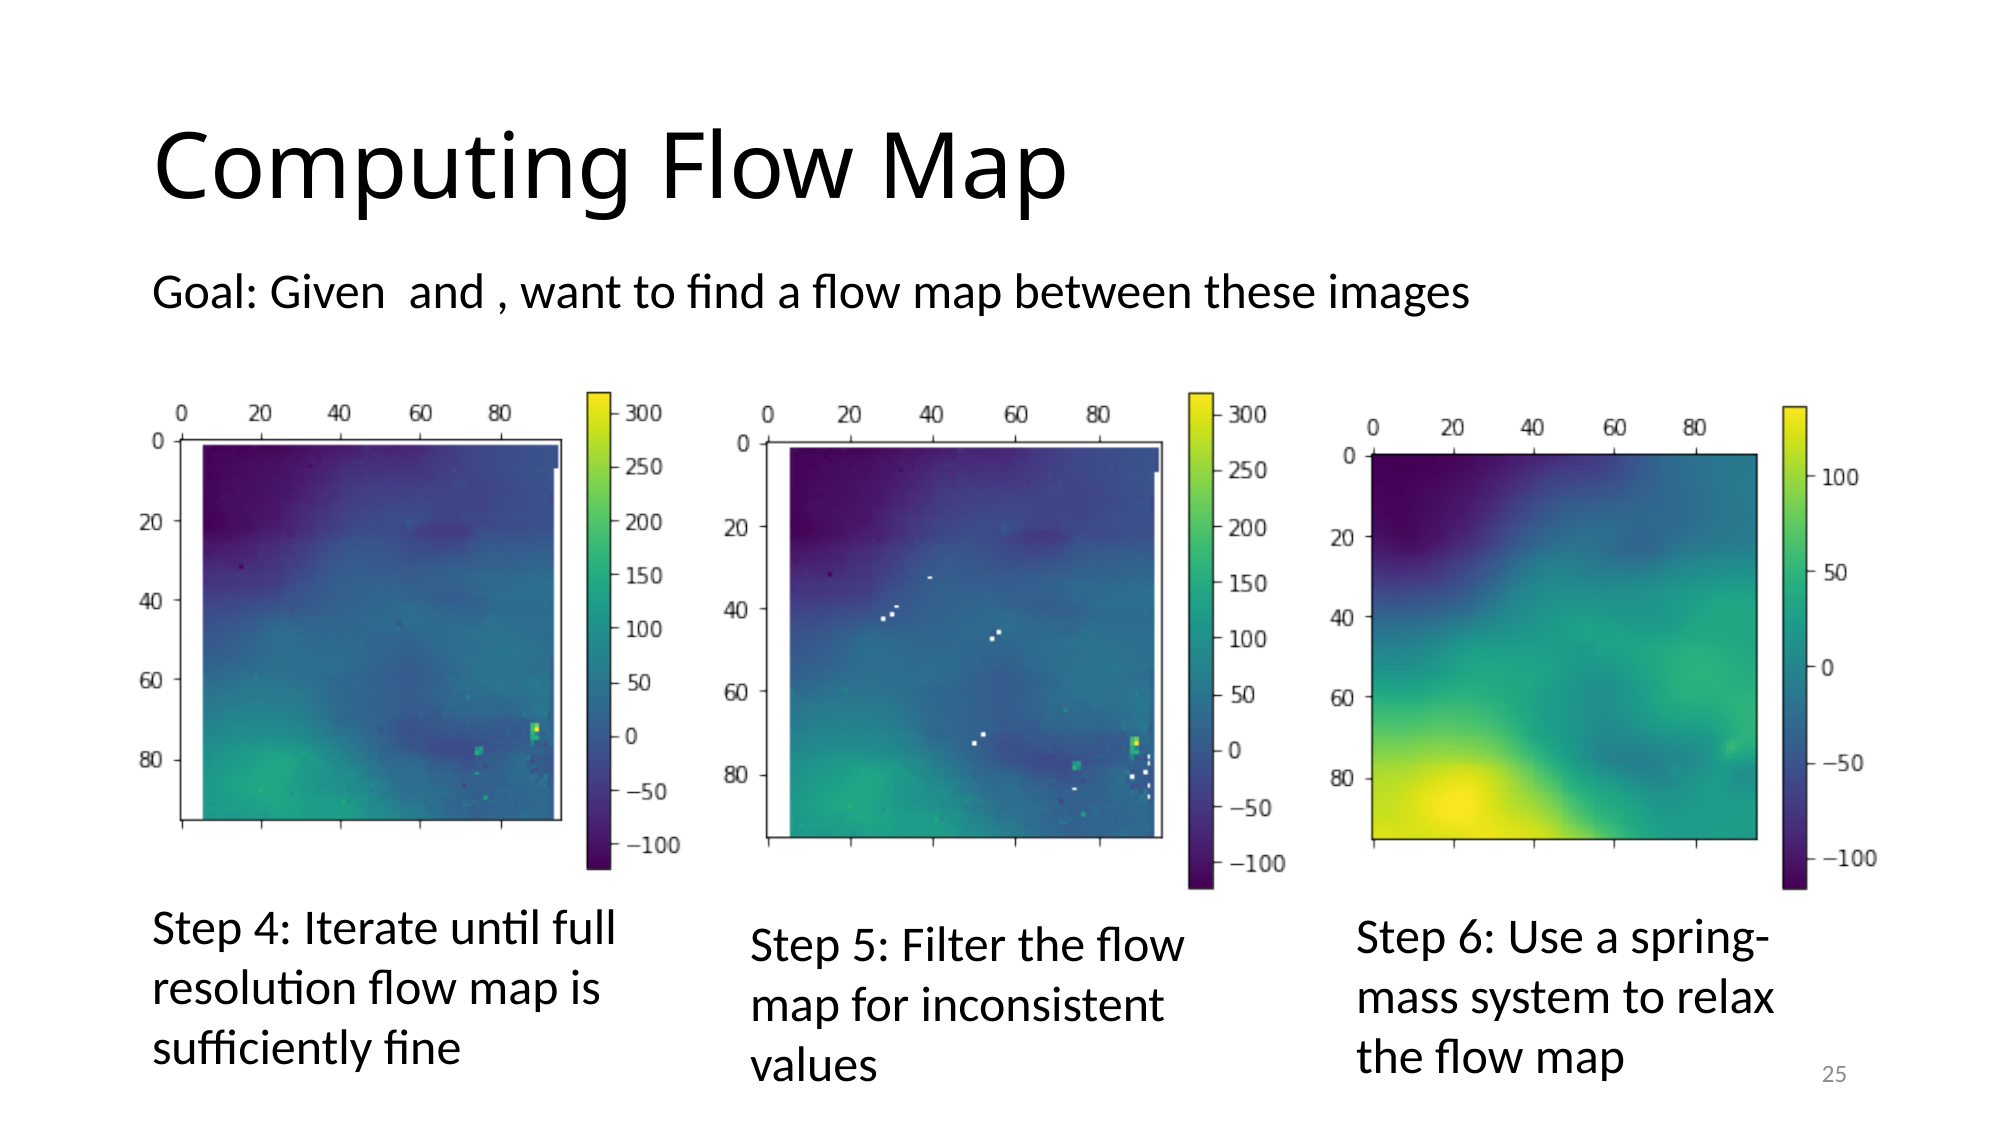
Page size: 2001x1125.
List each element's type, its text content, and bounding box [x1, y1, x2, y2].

slide_number 25 [1412, 1042, 1863, 1103]
picture [1313, 391, 1895, 904]
title Computing Flow Map [137, 59, 1863, 278]
text_box Step 5: Filter the flow map for inconsistent values [735, 904, 1249, 1099]
text_box Step 4: Iterate until full resolution flow map is sufficiently fine [137, 887, 651, 1083]
text_box Step 6: Use a spring-mass system to relax the flow map [1341, 904, 1855, 1091]
picture [705, 377, 1304, 904]
picture [122, 377, 698, 884]
